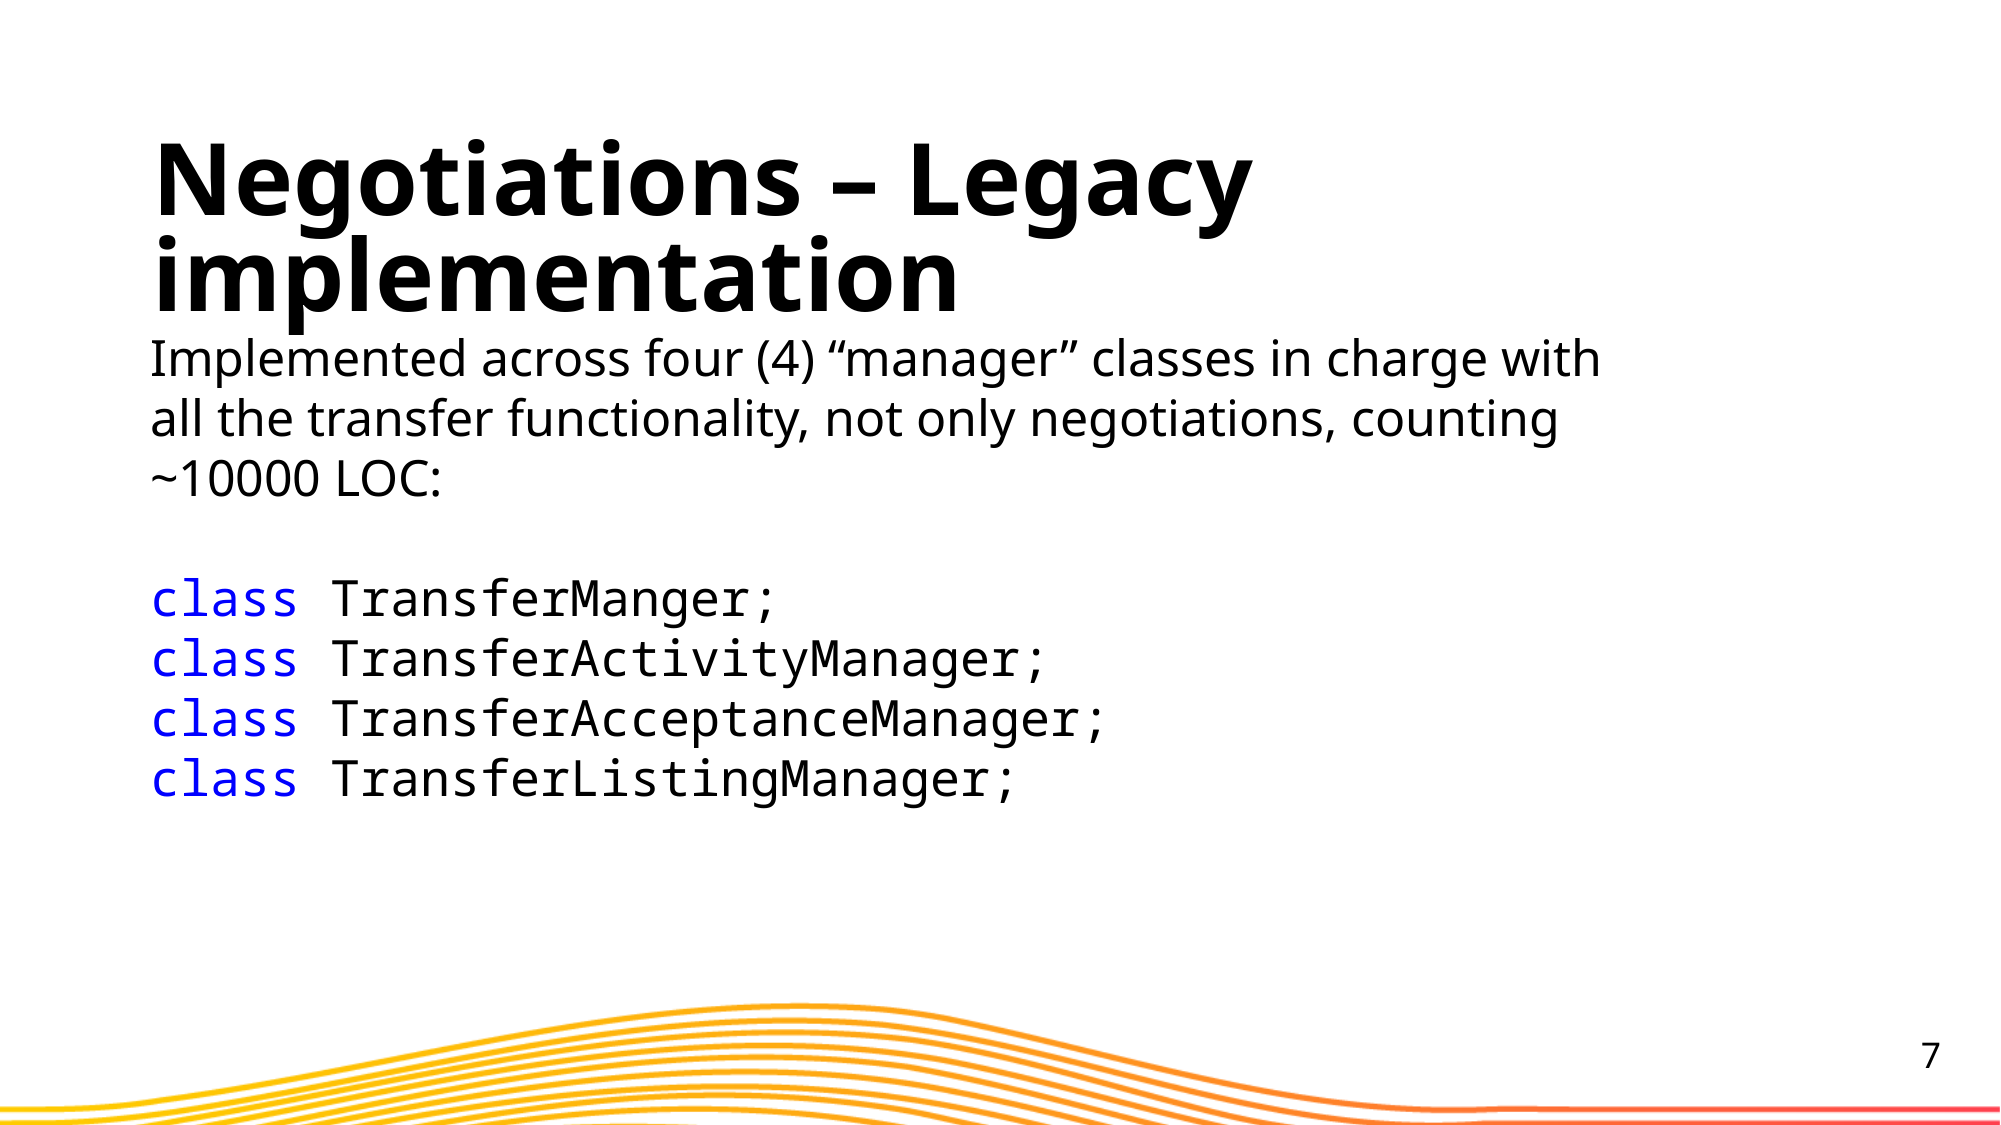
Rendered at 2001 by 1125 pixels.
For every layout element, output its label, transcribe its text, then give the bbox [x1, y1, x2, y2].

text_box Negotiations – Legacy implementation [152, 138, 1890, 331]
slide_number 7 [1856, 1033, 1942, 1076]
picture [0, 818, 2000, 1125]
text_box Implemented across four (4) “manager” classes in charge with all the transfer functionality, not only negotiations, counting ~10000 LOC: class TransferManger; class TransferActivityManager; class TransferAcceptanceManager; class TransferListingManager; [150, 326, 1621, 867]
